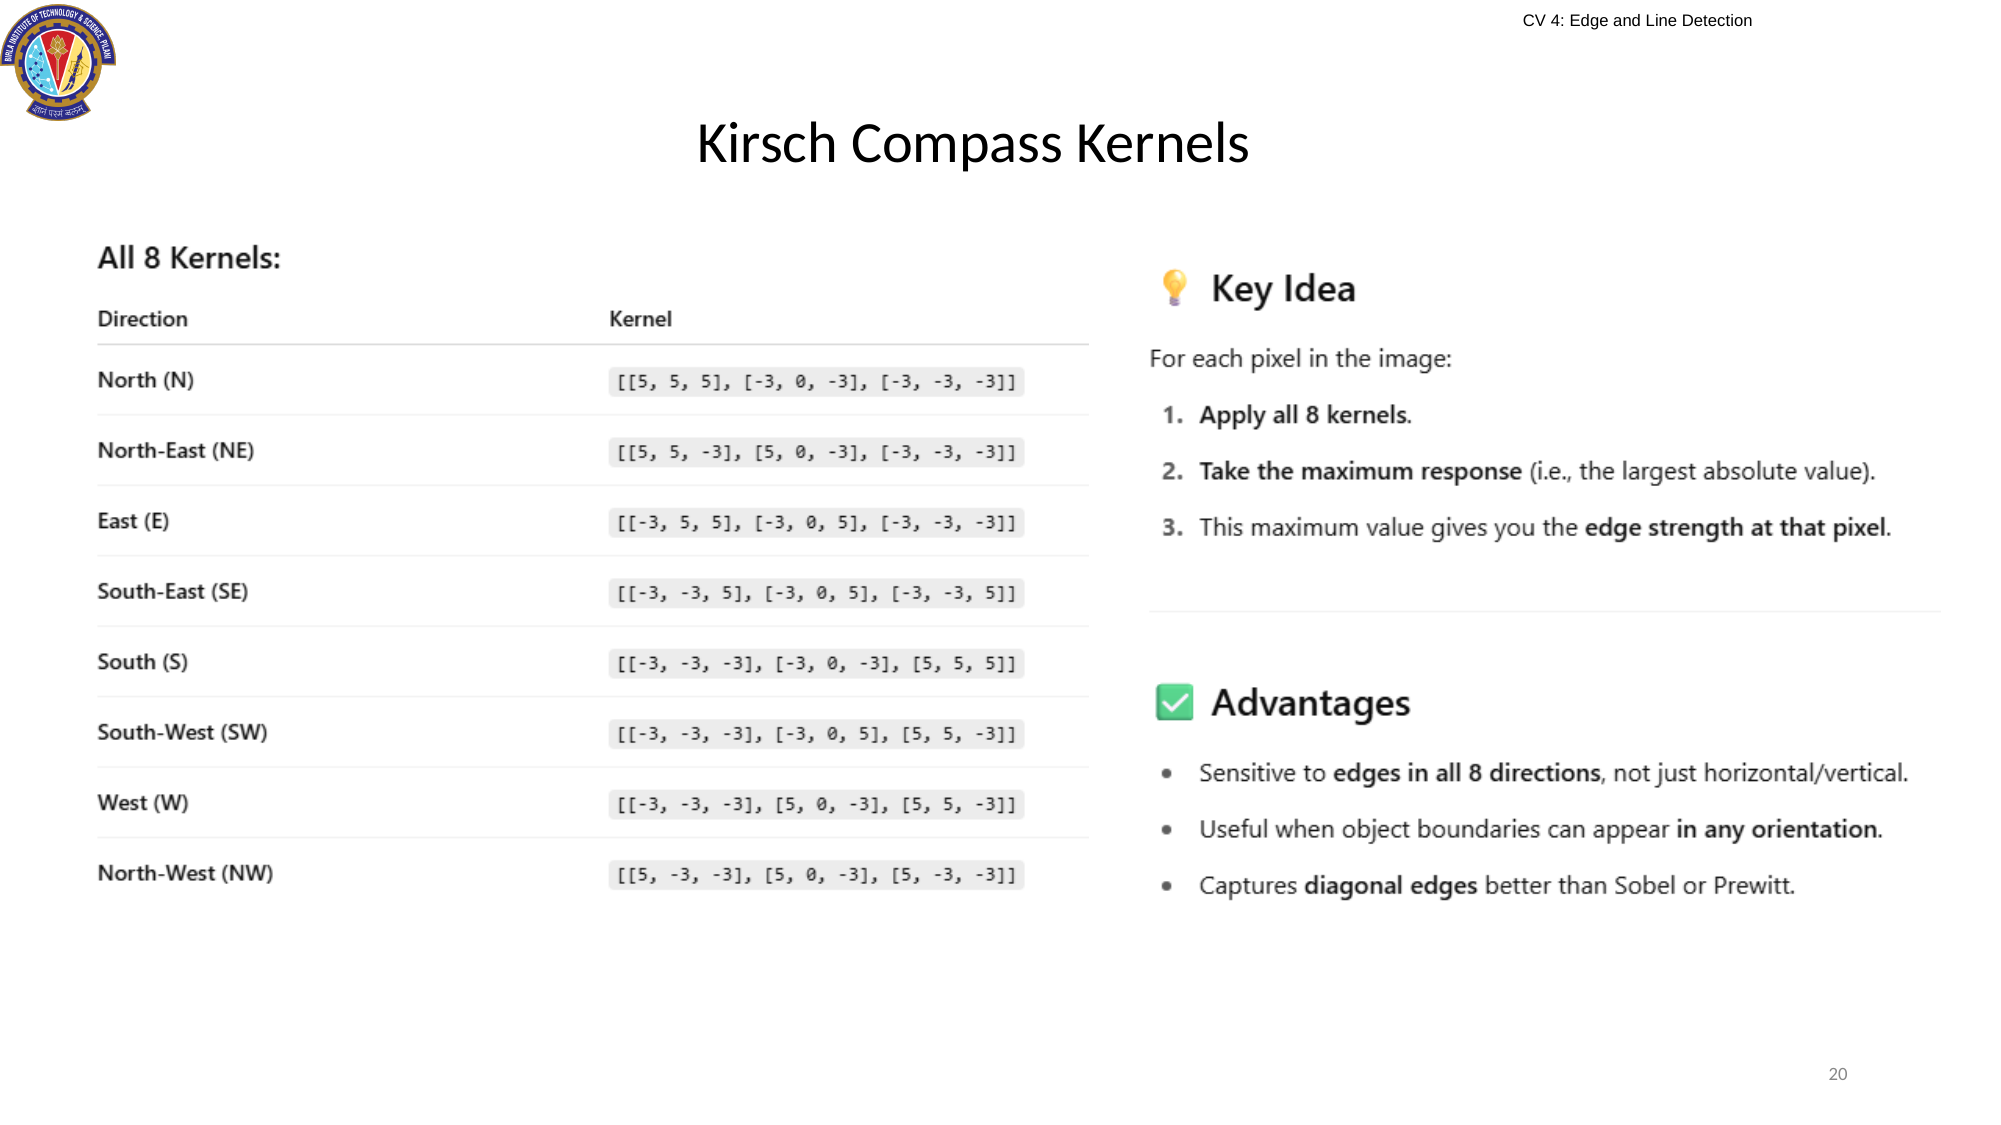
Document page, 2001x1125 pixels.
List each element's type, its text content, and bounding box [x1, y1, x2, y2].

picture [78, 228, 1089, 945]
picture [0, 4, 116, 121]
slide_number 20 [1412, 1042, 1863, 1103]
title Kirsch Compass Kernels [137, 59, 1811, 229]
picture [1134, 228, 1941, 942]
